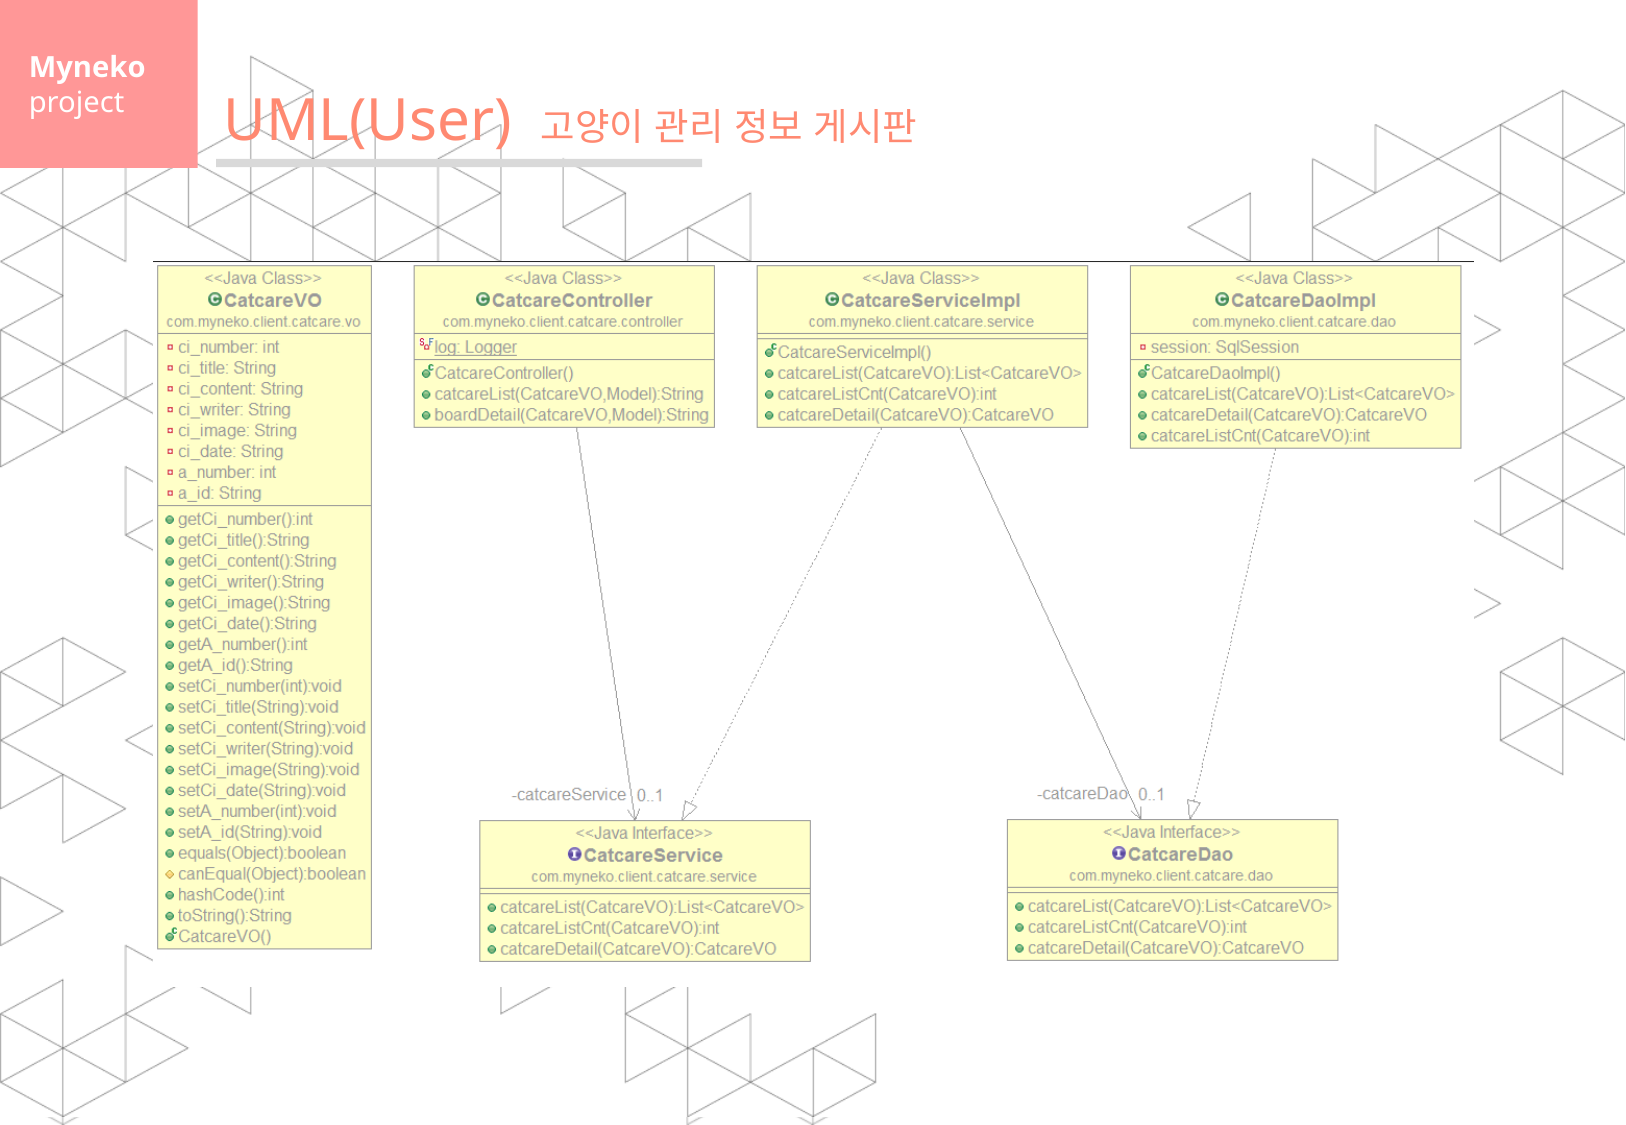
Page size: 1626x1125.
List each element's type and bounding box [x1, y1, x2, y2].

text_box [0, 1118, 1625, 1125]
picture [0, 0, 1625, 1118]
